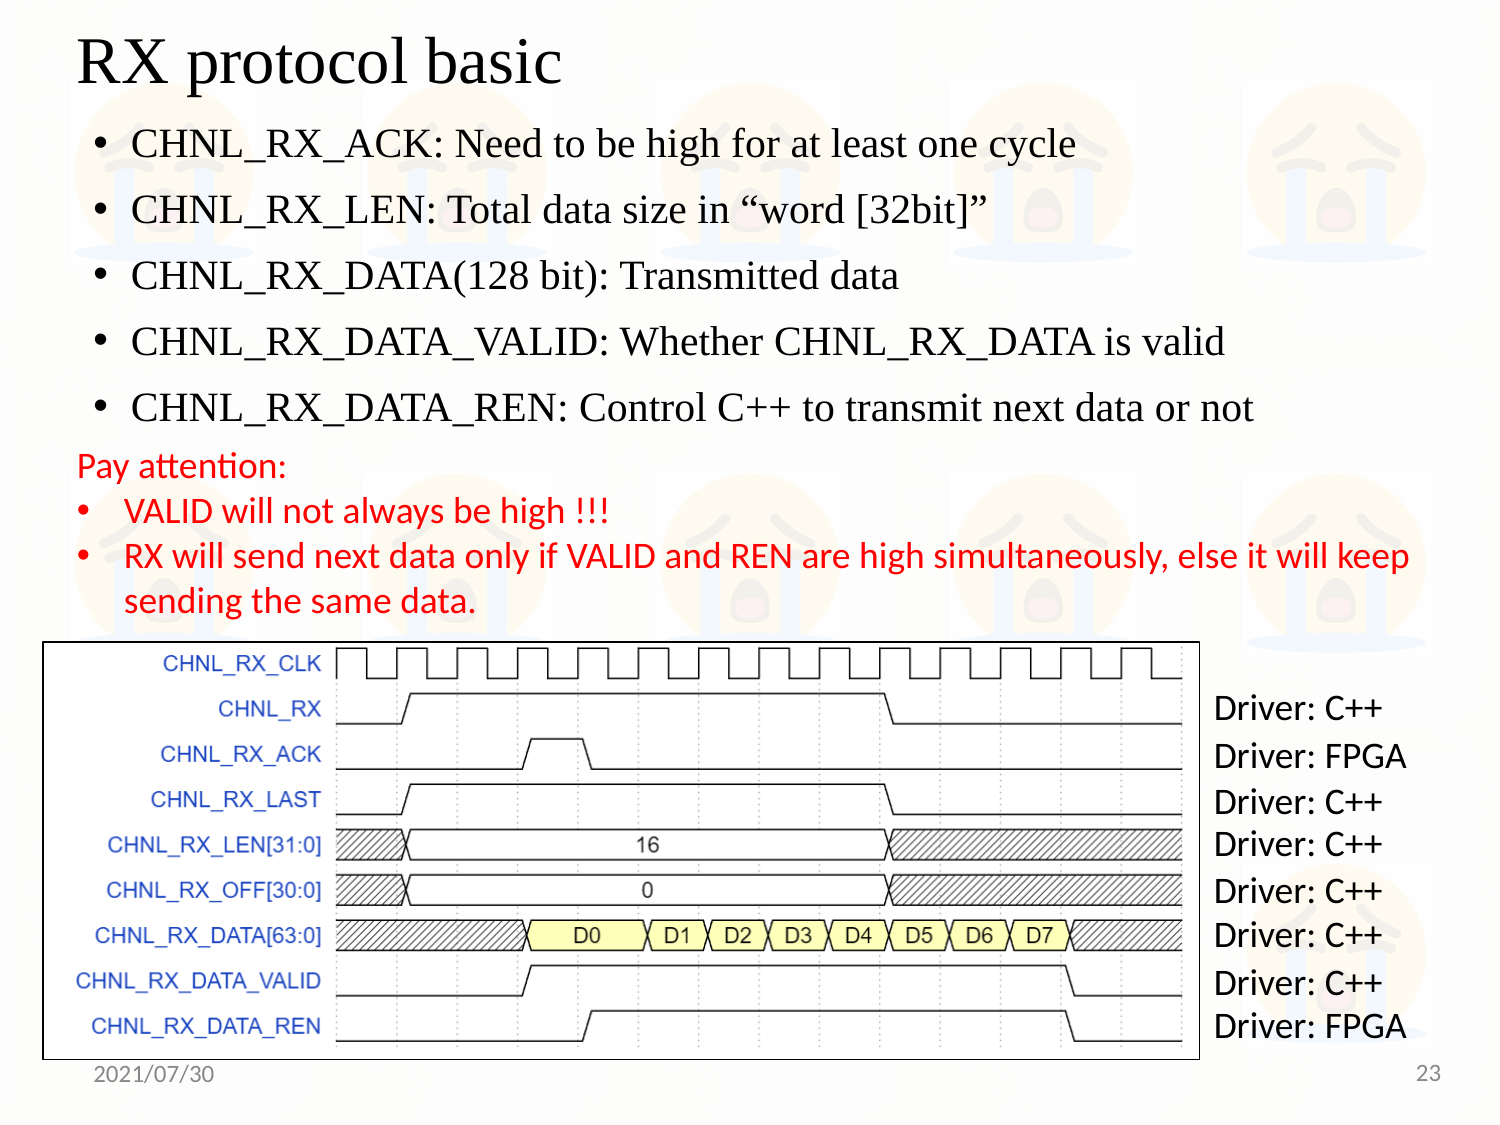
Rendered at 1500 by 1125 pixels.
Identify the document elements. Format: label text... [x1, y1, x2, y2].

picture [43, 642, 1199, 1059]
text_box Driver: C++ [1204, 858, 1401, 902]
text_box Pay attention: VALID will not always be high !!! RX will send next data only if VALID and REN are high simultaneously, else it will keep sending the same data. [61, 434, 1457, 629]
list CHNL_RX_ACK: Need to be high for at least one cycle CHNL_RX_LEN: Total data size in “word [32bit]” CHNL_RX_DATA(128 bit): Transmitted data CHNL_RX_DATA_VALID: Whether CHNL_RX_DATA is valid CHNL_RX_DATA_REN: Control C++ to transmit next data or not [78, 114, 1433, 434]
text_box Driver: FPGA [1204, 993, 1425, 1054]
slide_number 23 [1118, 1041, 1457, 1101]
text_box Driver: C++ [1204, 811, 1401, 858]
title RX protocol basic [61, 0, 1416, 127]
text_box Driver: C++ [1204, 950, 1401, 993]
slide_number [78, 1067, 416, 1103]
text_box Driver: FPGA [1204, 723, 1425, 784]
text_box Driver: C++ [1204, 902, 1401, 950]
text_box Driver: C++ [1204, 769, 1401, 811]
text_box Driver: C++ [1204, 675, 1401, 723]
